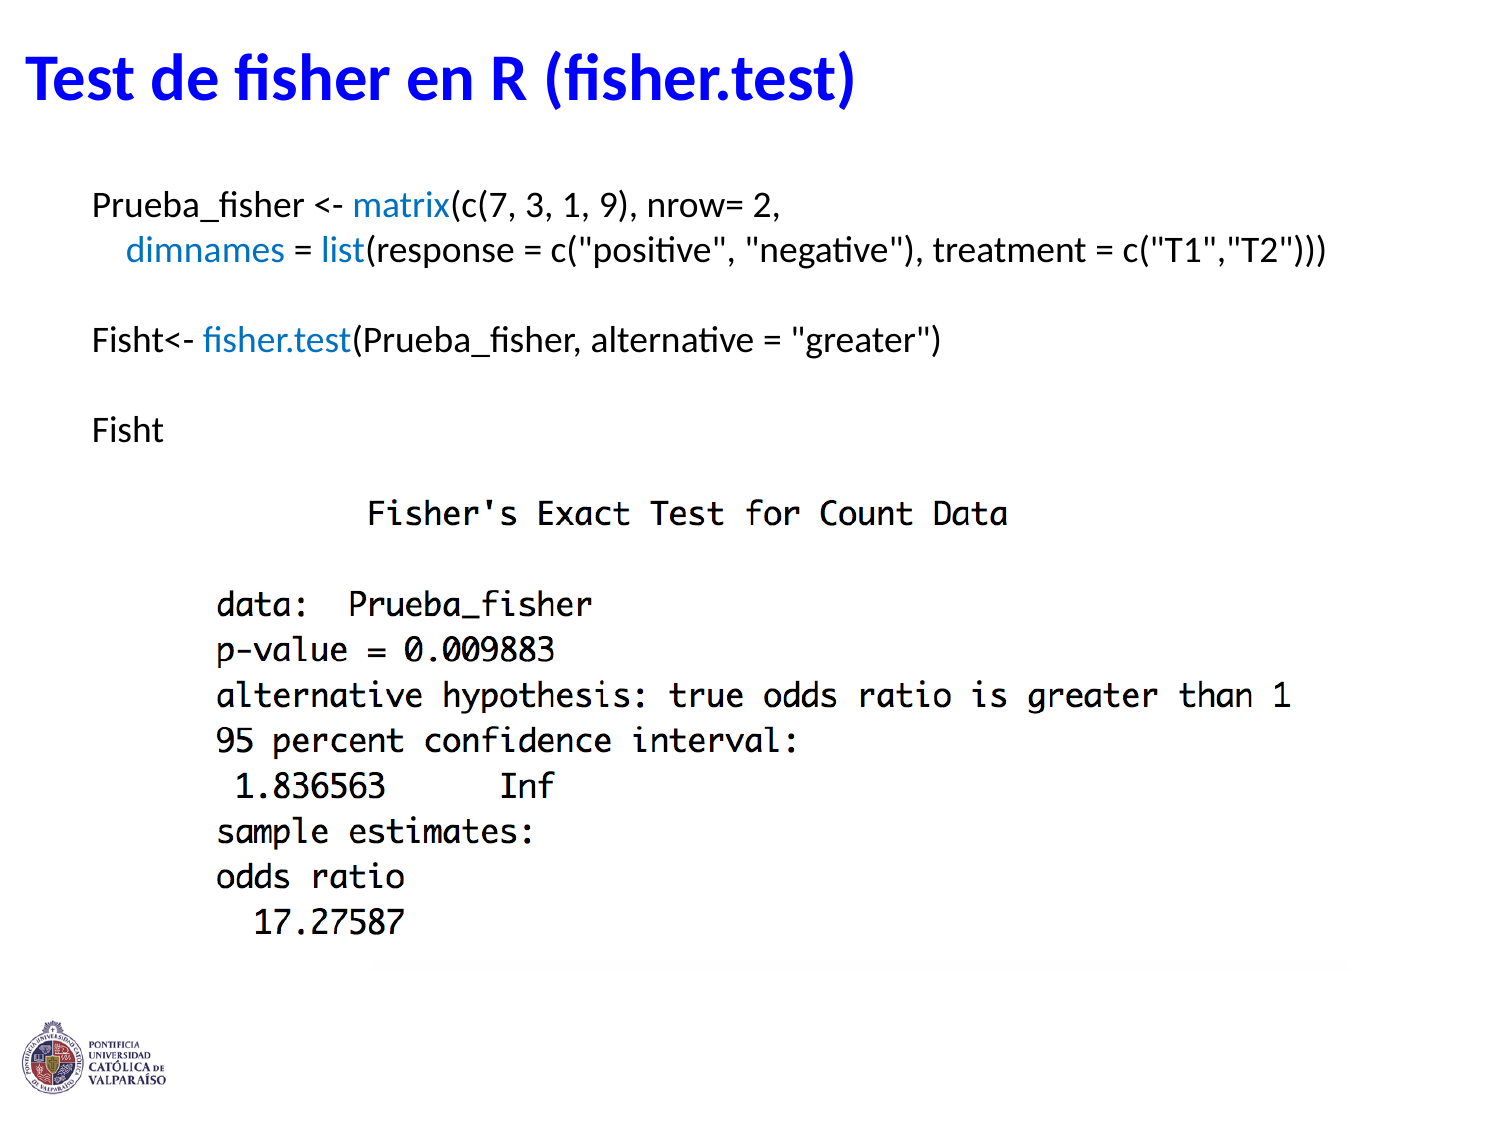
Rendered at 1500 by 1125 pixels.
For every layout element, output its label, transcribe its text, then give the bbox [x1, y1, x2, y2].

text_box Prueba_fisher <- matrix(c(7, 3, 1, 9), nrow= 2, dimnames = list(response = c("positive", "negative"), treatment = c("T1","T2"))) Fisht<- fisher.test(Prueba_fisher, alternative = "greater") Fisht [77, 173, 1476, 458]
picture [0, 996, 182, 1125]
picture [203, 487, 1349, 971]
text_box Test de fisher en R (fisher.test) [10, 35, 1500, 123]
